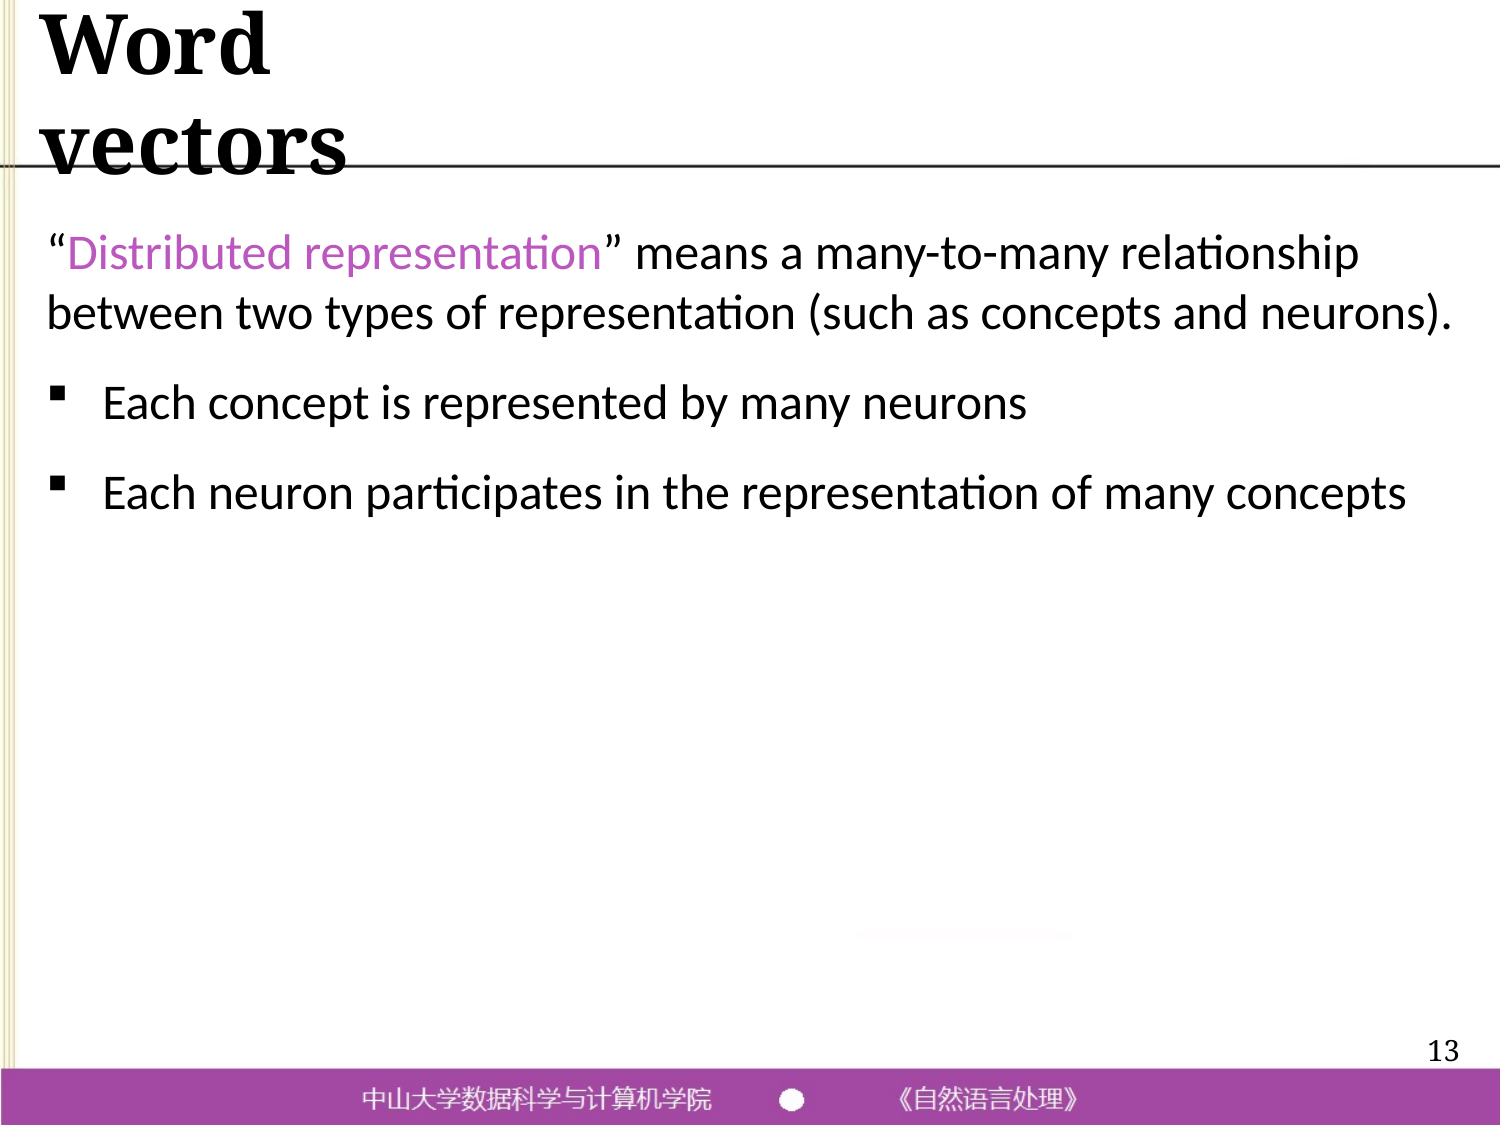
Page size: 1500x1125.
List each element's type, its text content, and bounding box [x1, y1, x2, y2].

title Word vectors [37, 0, 550, 192]
picture [0, 0, 1500, 1125]
slide_number 13 [1350, 1025, 1475, 1100]
text_box “Distributed representation” means a many-to-many relationship between two types of representation (such as concepts and neurons). Each concept is represented by many neurons Each neuron participates in the representation of many concepts [31, 212, 1469, 588]
